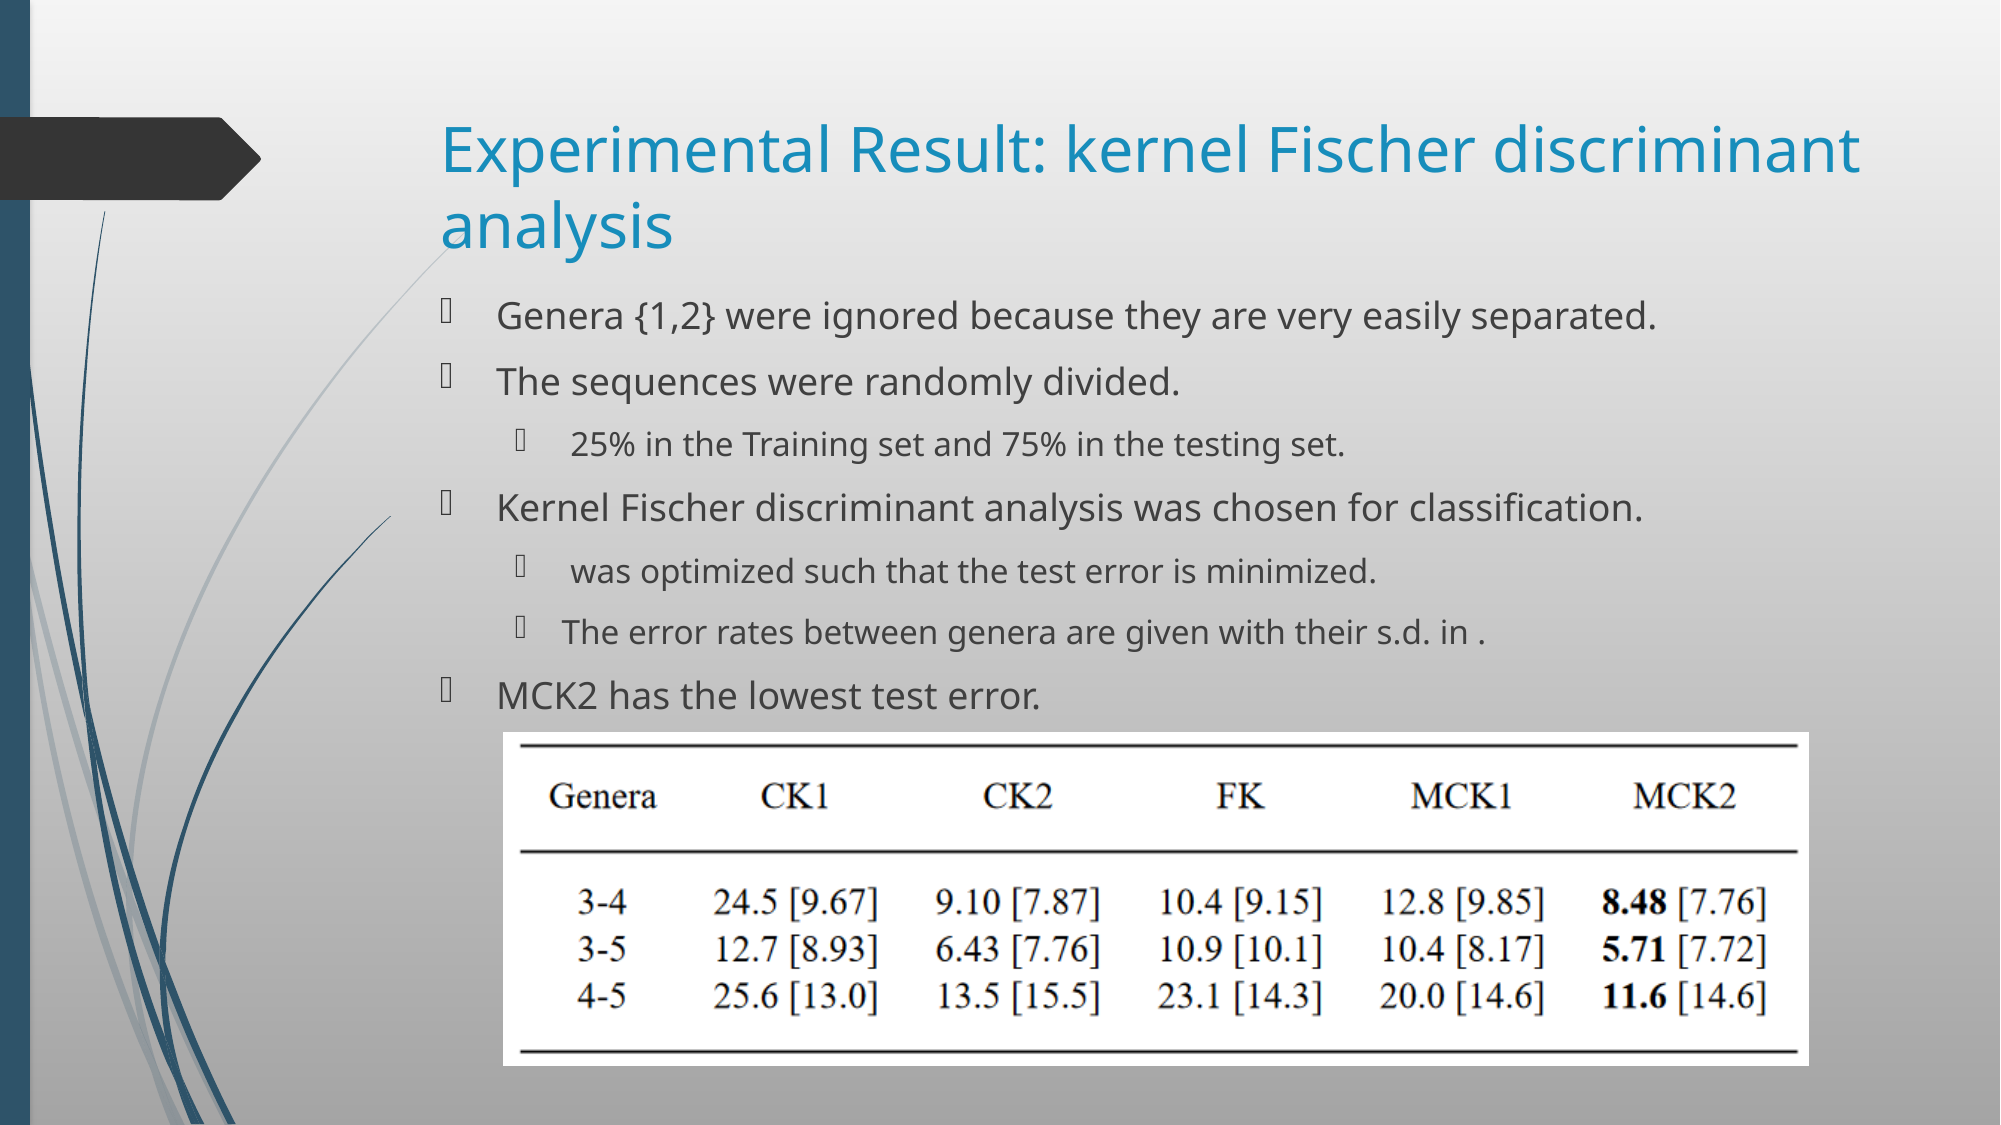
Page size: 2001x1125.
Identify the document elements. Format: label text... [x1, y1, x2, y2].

title Experimental Result: kernel Fischer discriminant analysis [425, 102, 1888, 269]
picture [503, 732, 1809, 1066]
